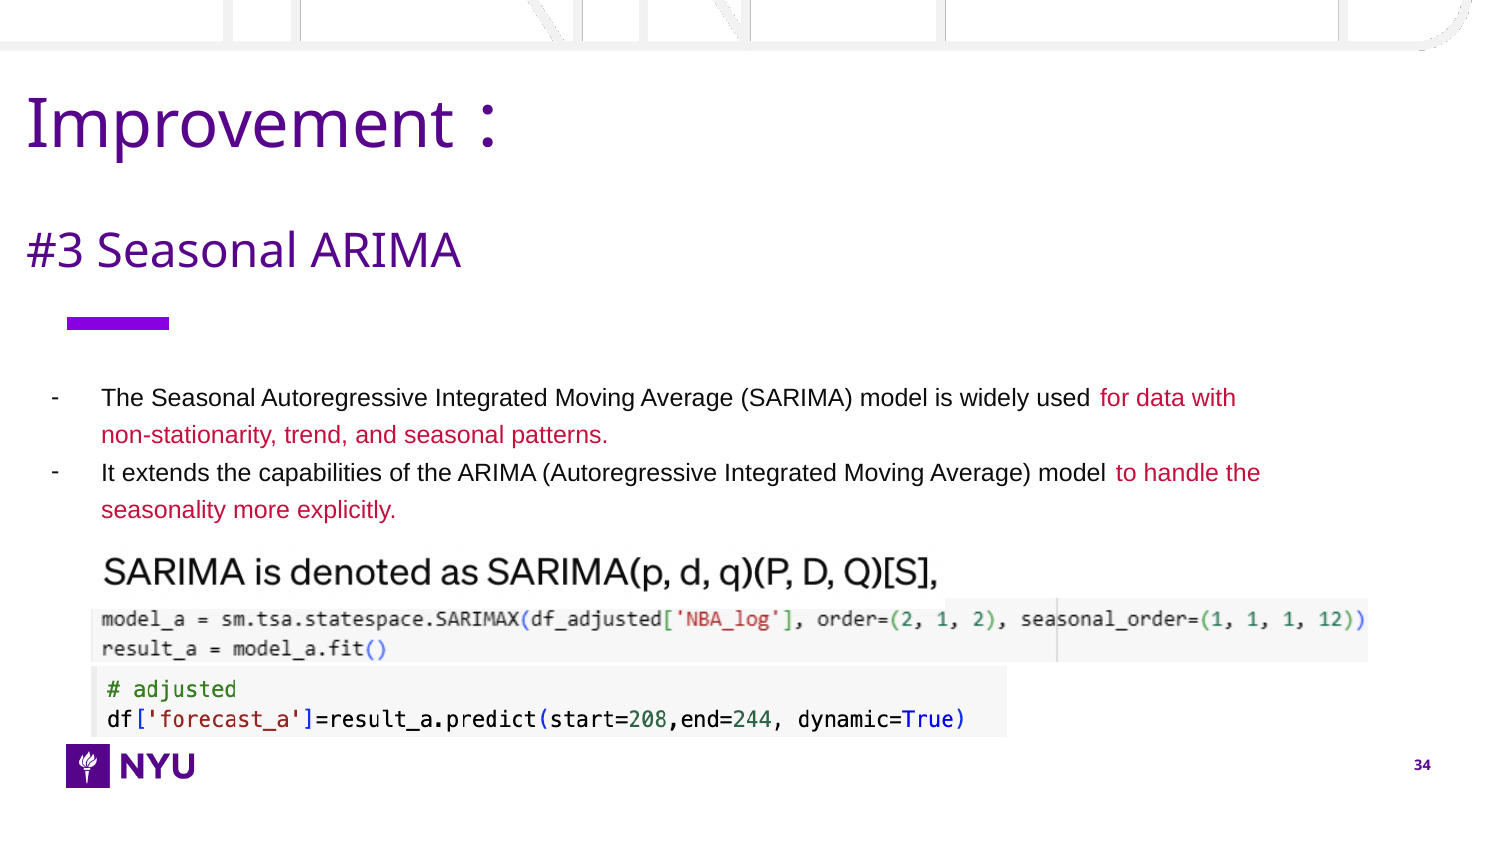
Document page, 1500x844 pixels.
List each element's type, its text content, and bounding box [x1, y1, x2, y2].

list The Seasonal Autoregressive Integrated Moving Average (SARIMA) model is widely used for data with non-stationarity, trend, and seasonal patterns. It extends the capabilities of the ARIMA (Autoregressive Integrated Moving Average) model to handle the seasonality more explicitly. [11, 305, 1288, 539]
picture [91, 666, 1007, 737]
picture [91, 538, 1368, 663]
picture [66, 744, 195, 788]
title Improvement： #3 Seasonal ARIMA [11, 76, 1500, 264]
picture [0, 0, 1496, 51]
